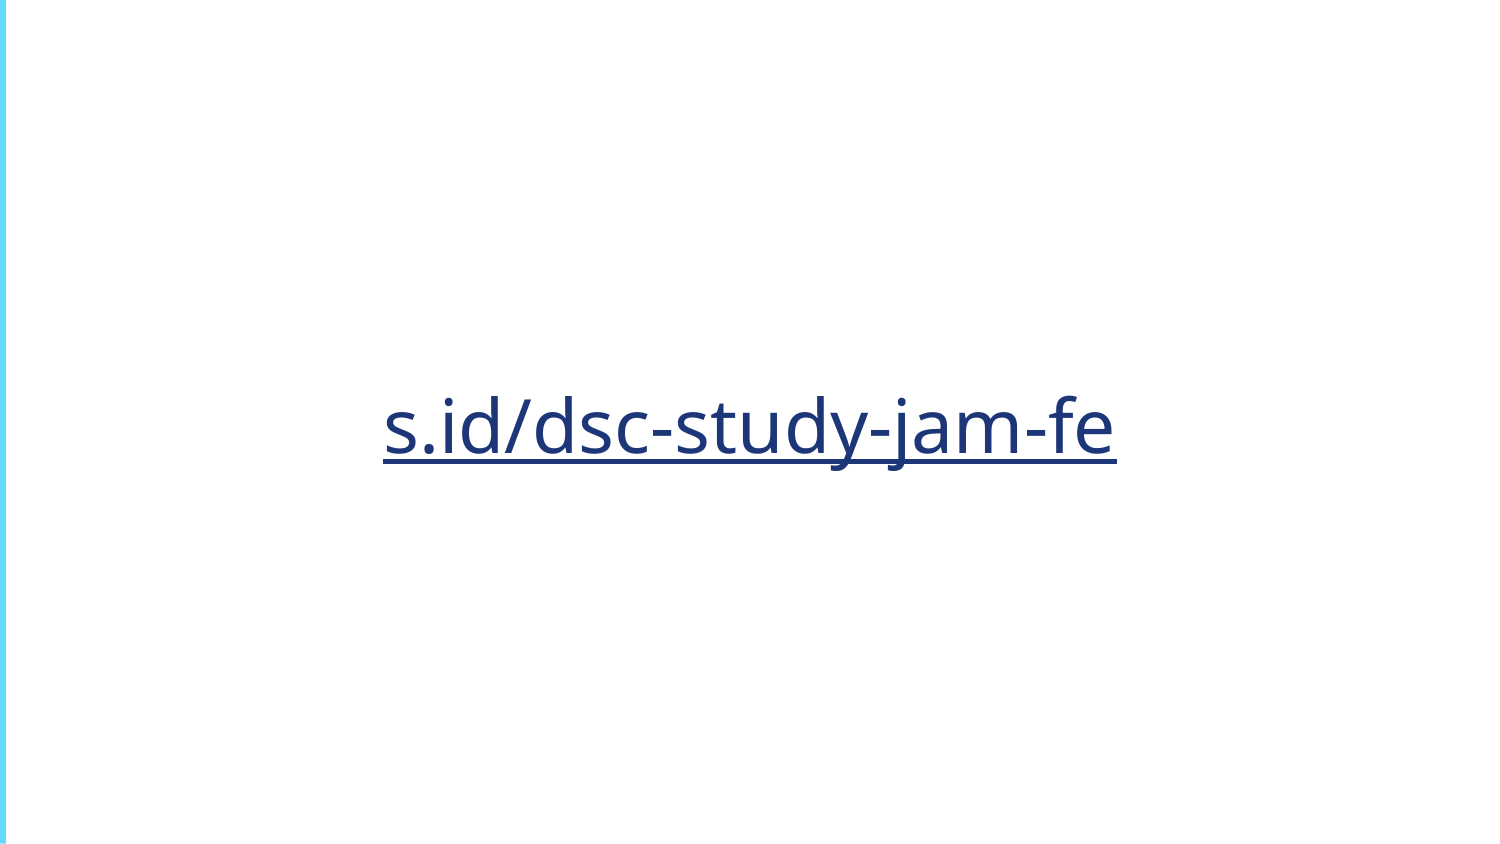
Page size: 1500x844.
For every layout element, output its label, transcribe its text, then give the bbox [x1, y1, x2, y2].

text_box [0, 0, 6, 844]
list s.id/dsc-study-jam-fe [334, 343, 1166, 501]
